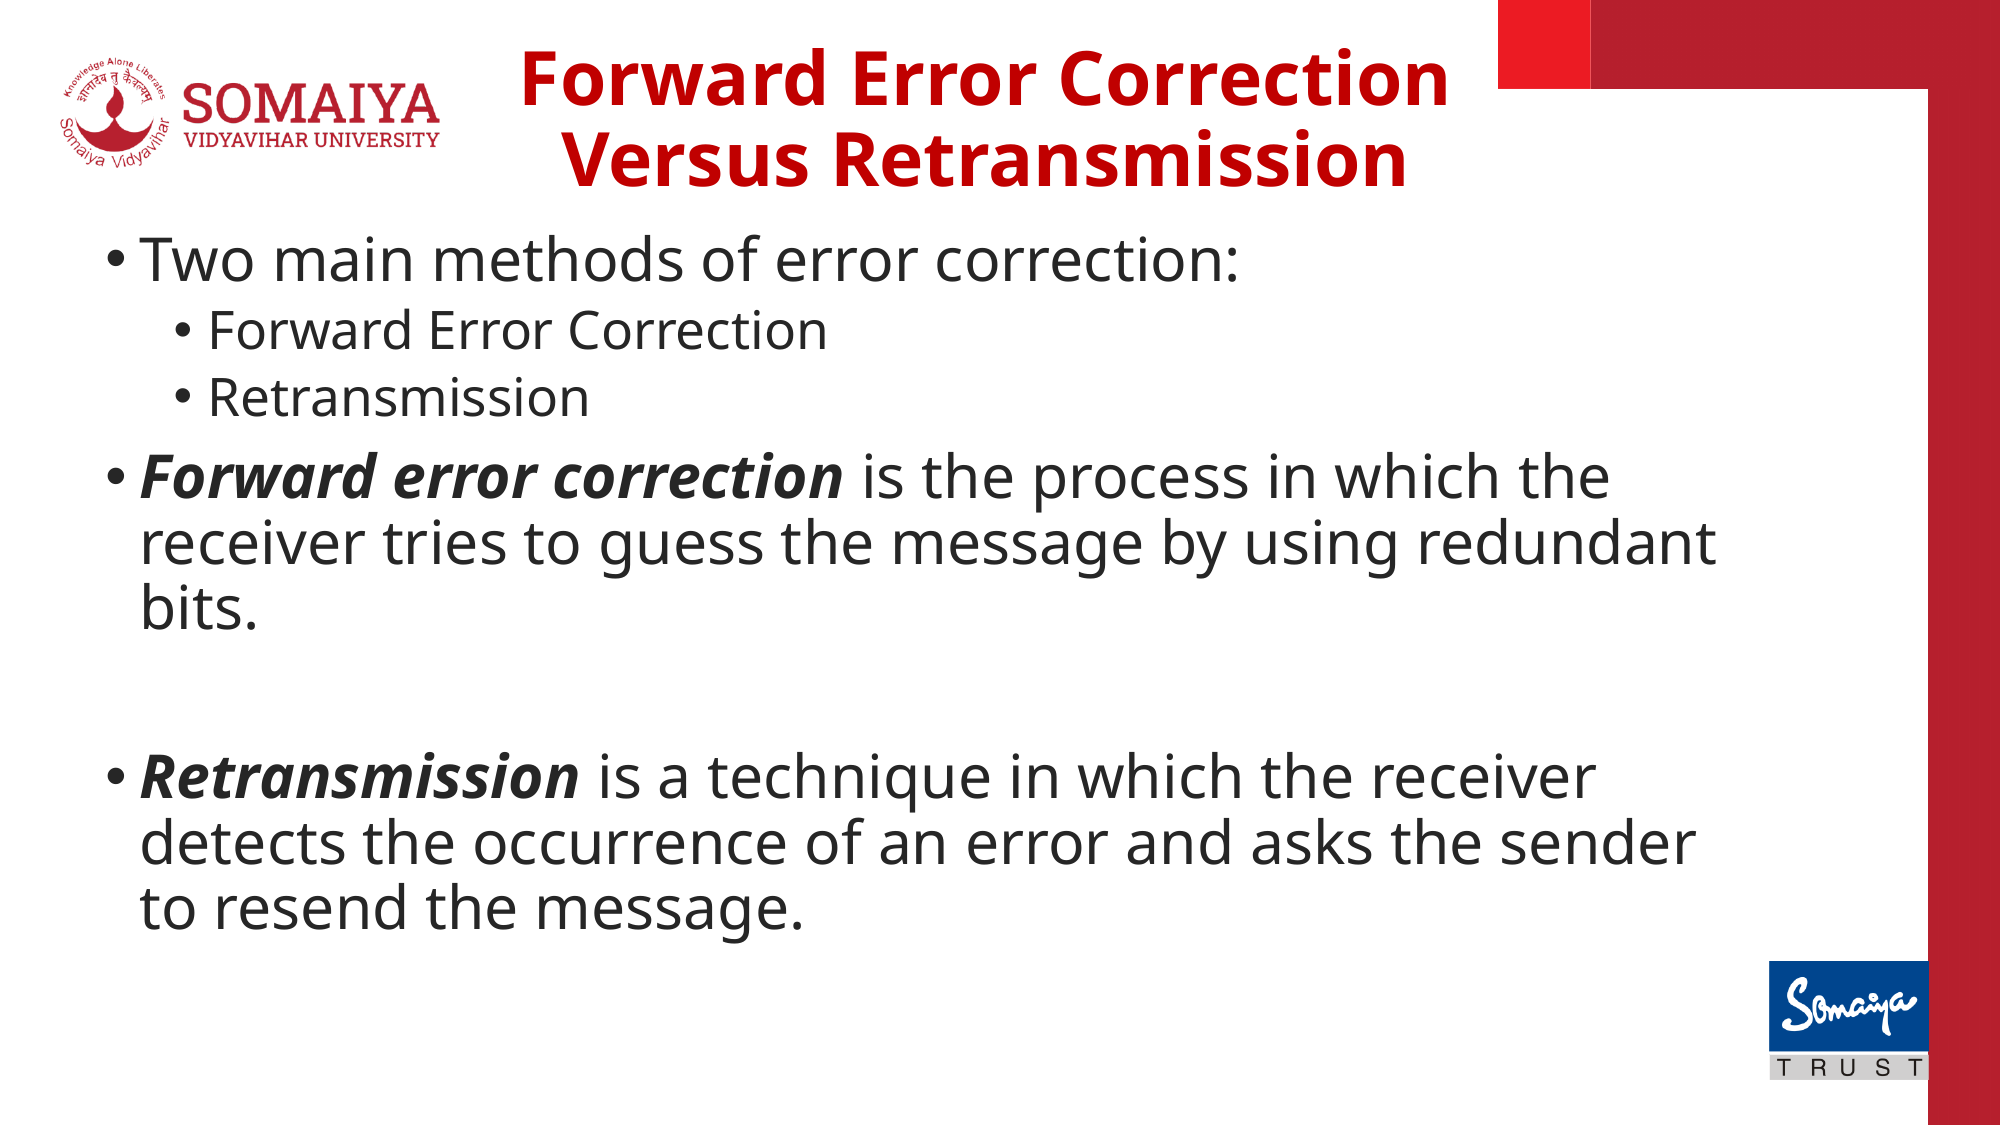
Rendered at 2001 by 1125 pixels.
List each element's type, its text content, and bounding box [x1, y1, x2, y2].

picture [1498, 0, 2000, 1125]
picture [25, 49, 474, 195]
title Forward Error Correction Versus Retransmission [392, 13, 1580, 221]
text_box Two main methods of error correction: Forward Error Correction Retransmission Forward error correction is the process in which the receiver tries to guess the message by using redundant bits. Retransmission is a technique in which the receiver detects the occurrence of an error and asks the sender to resend the message. [90, 221, 1783, 958]
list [1769, 961, 1929, 1080]
